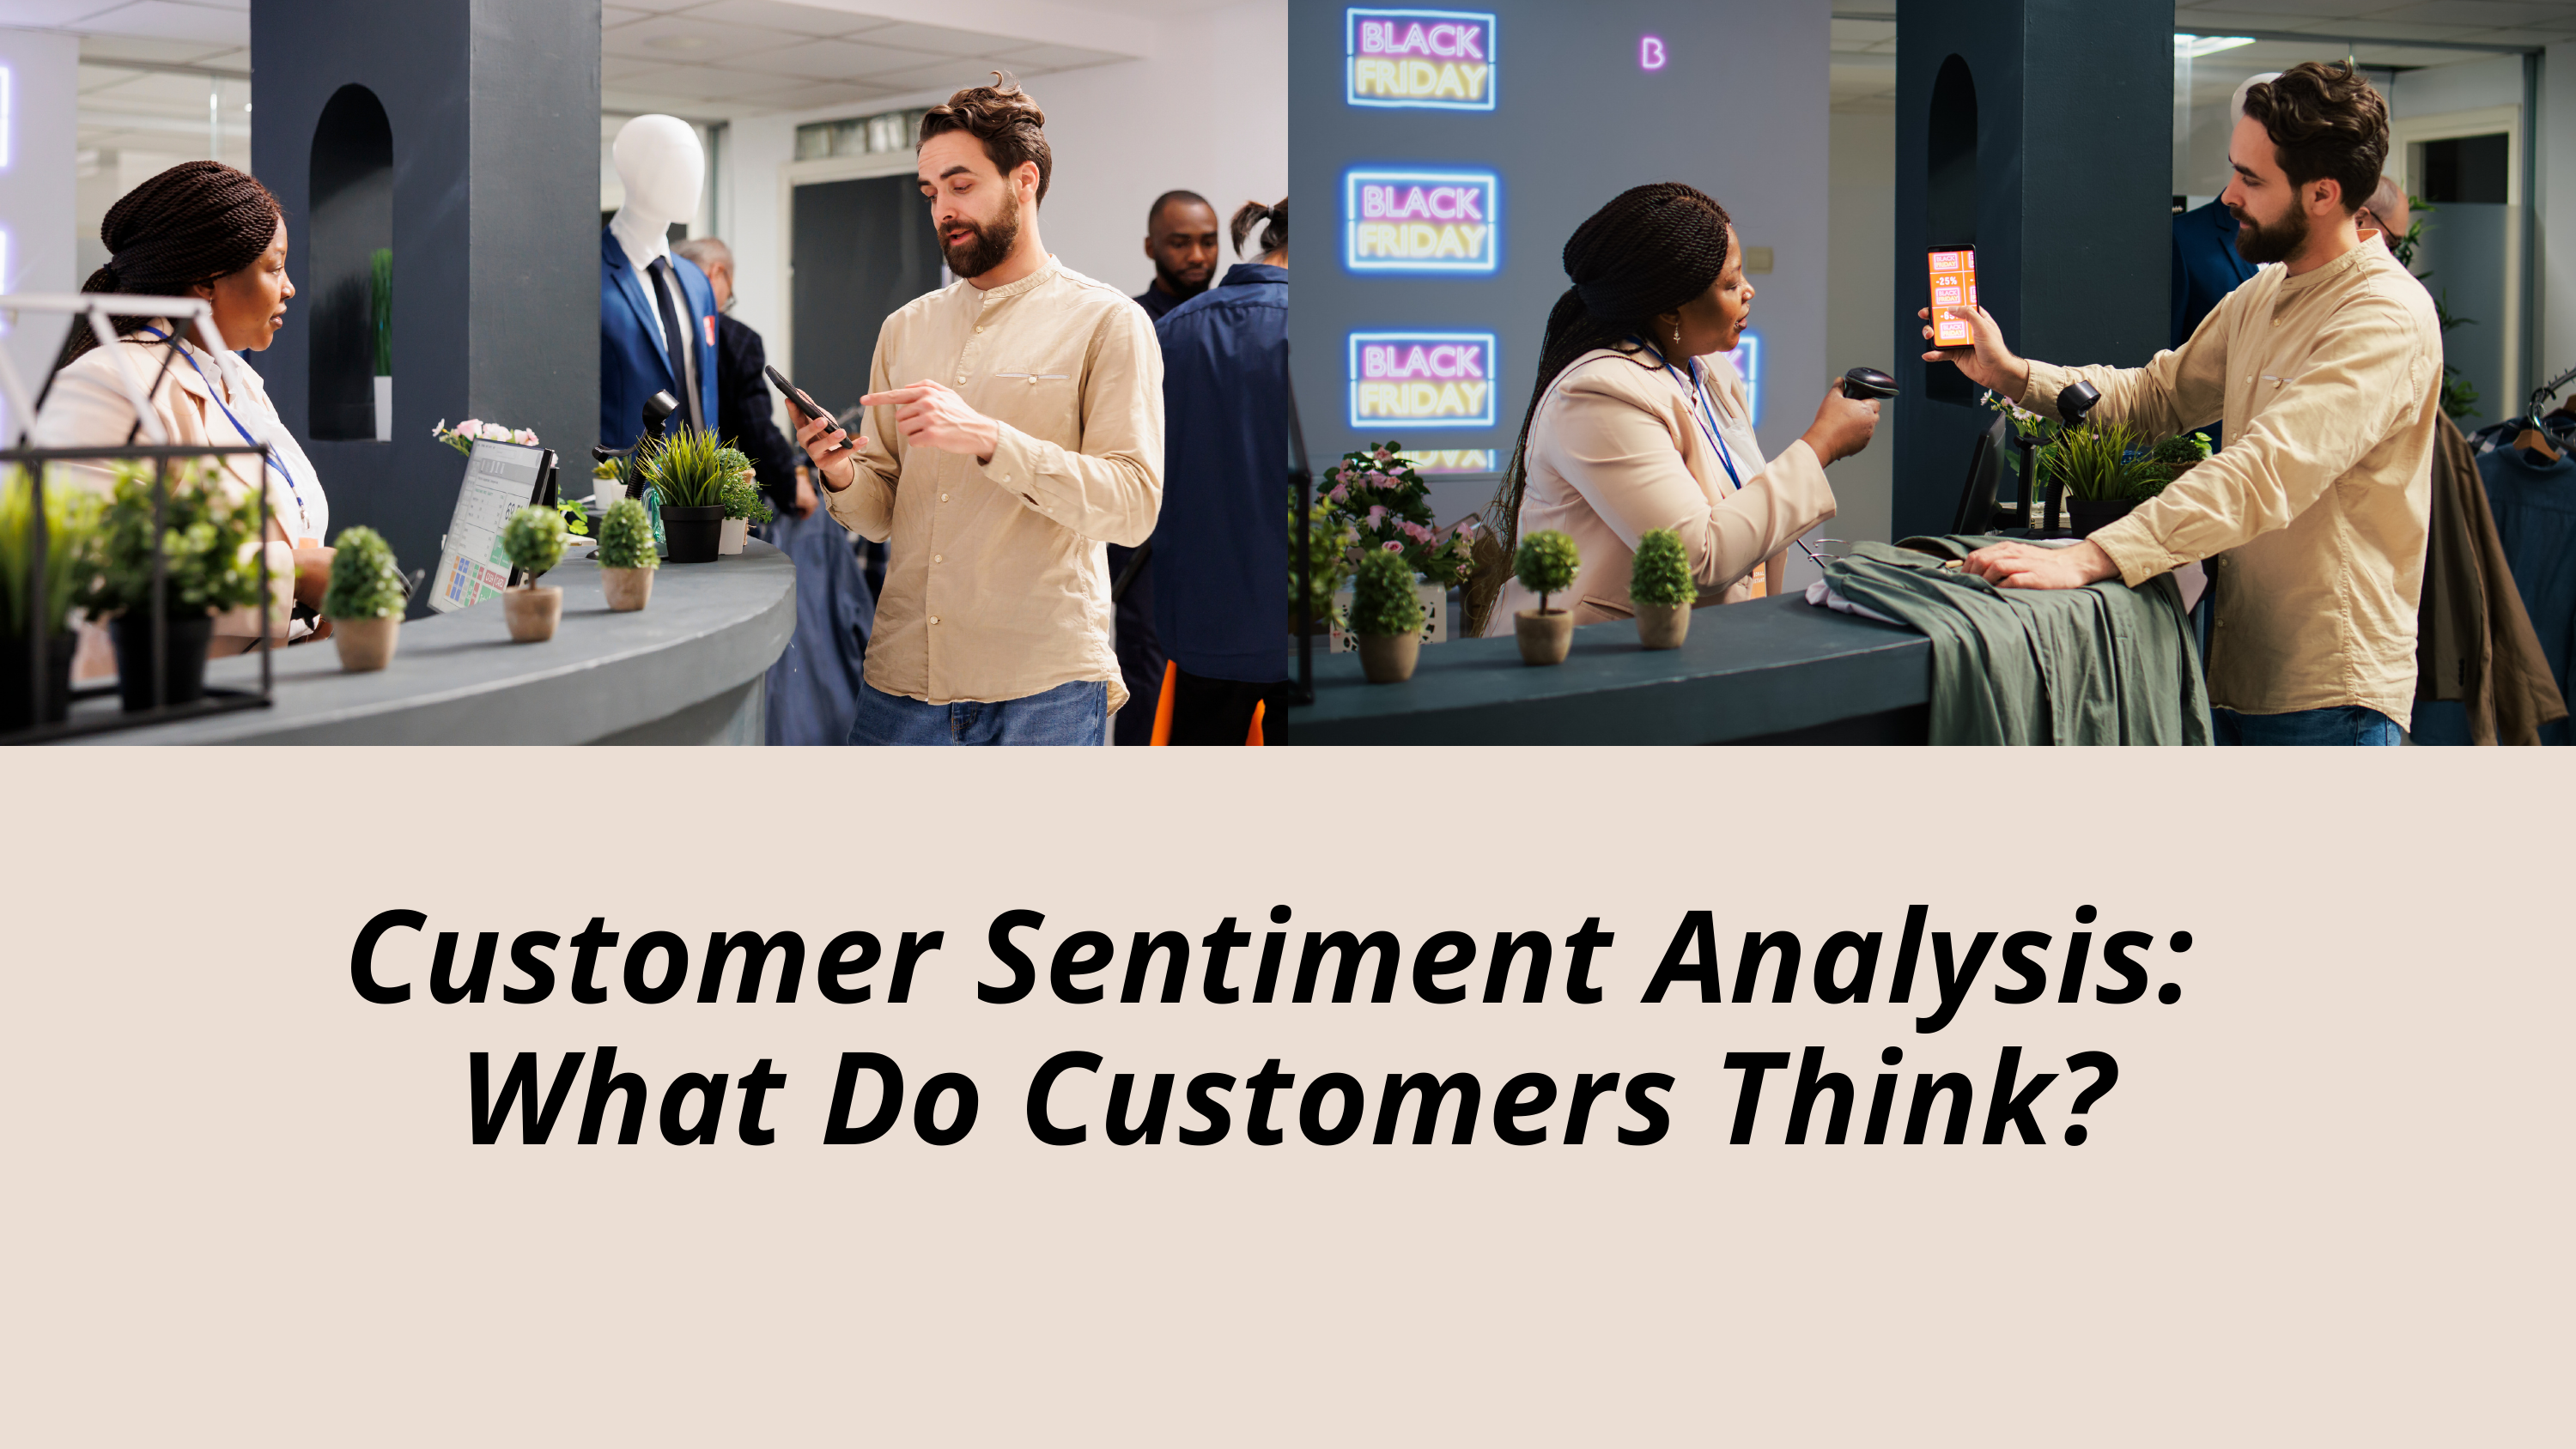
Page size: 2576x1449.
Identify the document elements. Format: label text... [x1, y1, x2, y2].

text_box Customer Sentiment Analysis: What Do Customers Think? [144, 887, 2432, 1171]
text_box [1289, 0, 2576, 746]
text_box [0, 0, 1289, 746]
